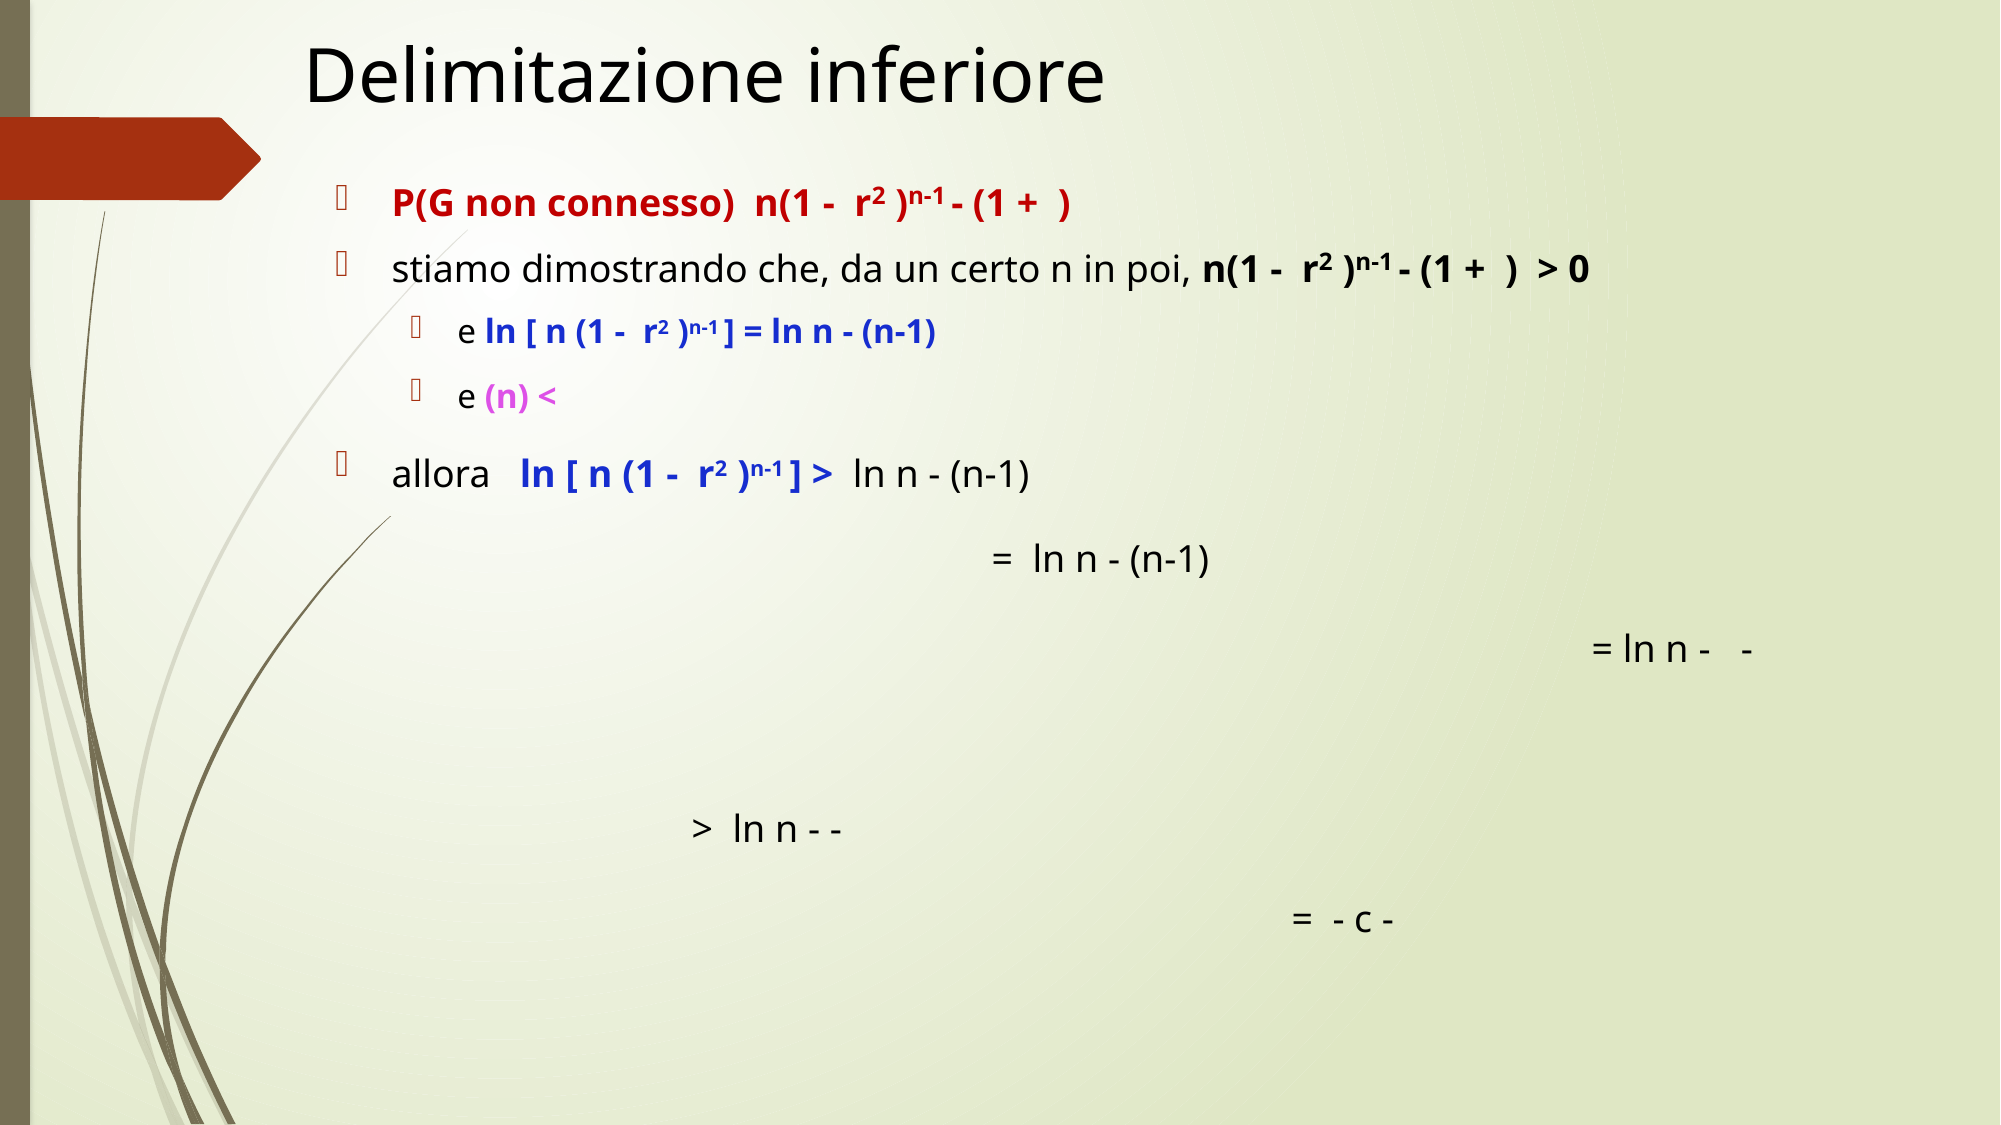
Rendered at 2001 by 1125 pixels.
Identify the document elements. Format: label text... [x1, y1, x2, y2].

title Delimitazione inferiore [288, 19, 1751, 172]
